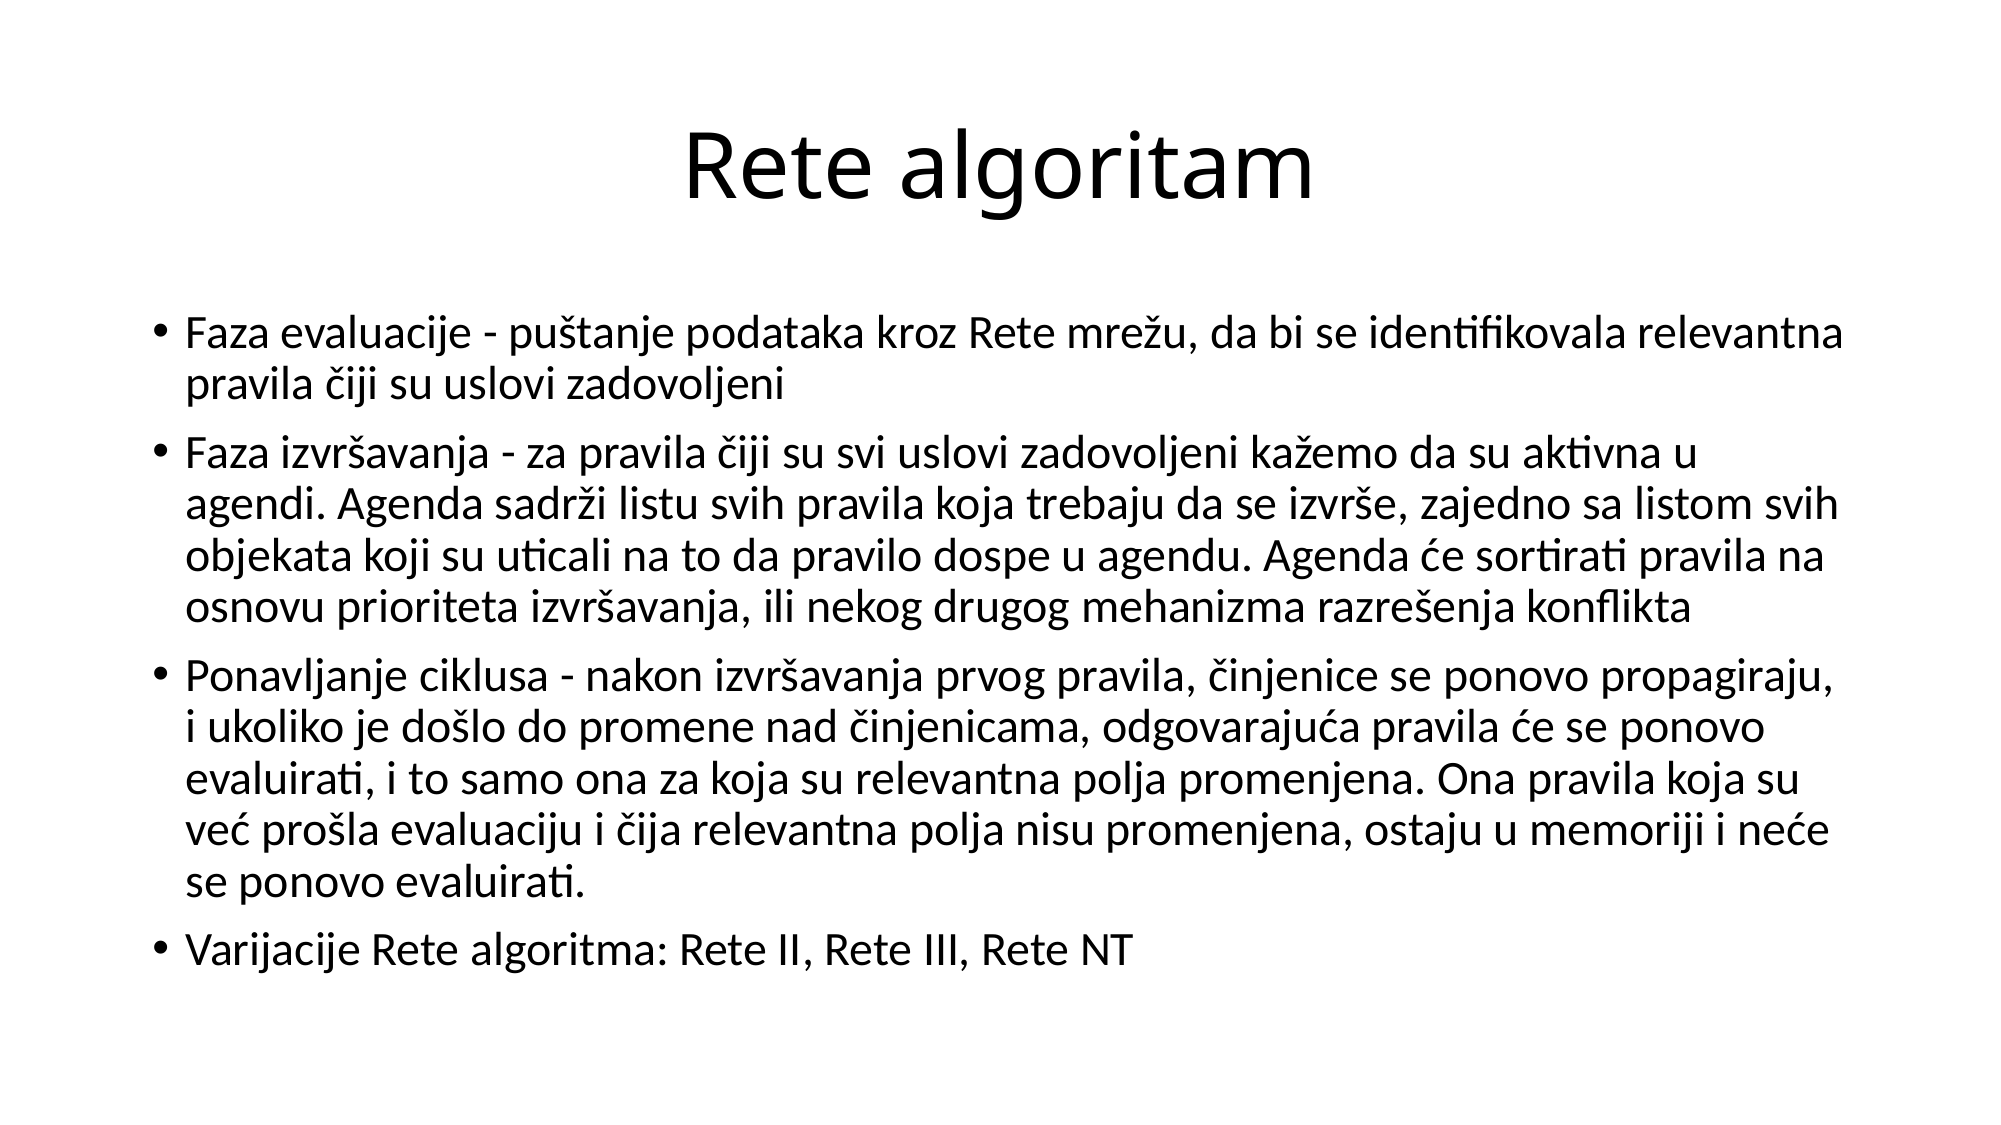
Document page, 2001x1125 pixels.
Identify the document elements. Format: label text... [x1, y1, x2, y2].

title Rete algoritam [137, 59, 1863, 278]
list Faza evaluacije - puštanje podataka kroz Rete mrežu, da bi se identifikovala relevantna pravila čiji su uslovi zadovoljeni Faza izvršavanja - za pravila čiji su svi uslovi zadovoljeni kažemo da su aktivna u agendi. Agenda sadrži listu svih pravila koja trebaju da se izvrše, zajedno sa listom svih objekata koji su uticali na to da pravilo dospe u agendu. Agenda će sortirati pravila na osnovu prioriteta izvršavanja, ili nekog drugog mehanizma razrešenja konflikta Ponavljanje ciklusa - nakon izvršavanja prvog pravila, činjenice se ponovo propagiraju, i ukoliko je došlo do promene nad činjenicama, odgovarajuća pravila će se ponovo evaluirati, i to samo ona za koja su relevantna polja promenjena. Ona pravila koja su već prošla evaluaciju i čija relevantna polja nisu promenjena, ostaju u memoriji i neće se ponovo evaluirati. Varijacije Rete algoritma: Rete II, Rete III, Rete NT [137, 299, 1863, 1014]
